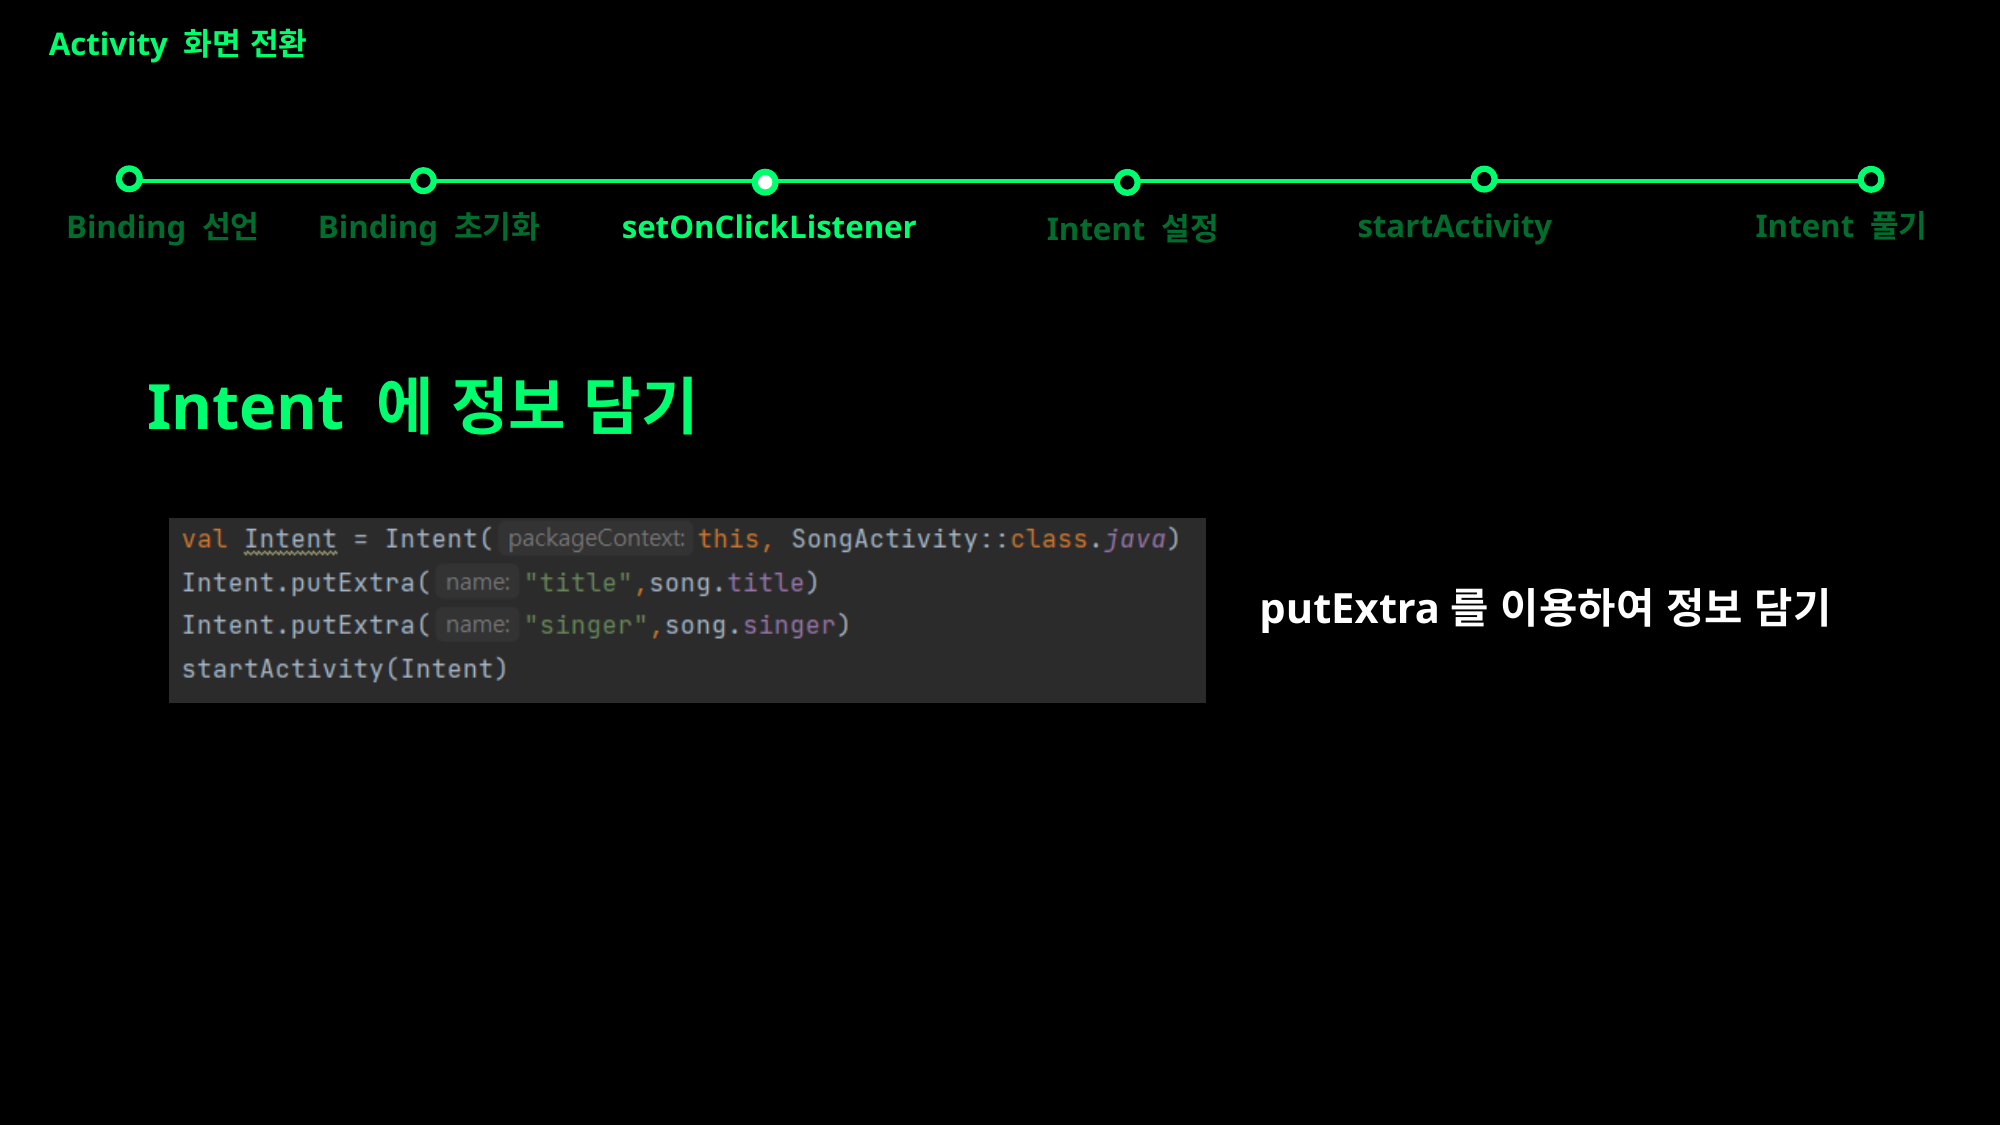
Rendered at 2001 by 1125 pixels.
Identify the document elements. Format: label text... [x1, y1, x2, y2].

text_box Intent 에 정보 담기 [132, 360, 714, 450]
text_box Binding 초기화 [263, 200, 595, 253]
text_box [412, 181, 435, 193]
text_box [1473, 181, 1496, 191]
text_box putExtra를 이용하여 정보 담기 [1244, 574, 1847, 639]
text_box [117, 167, 141, 191]
text_box setOnClickListener [604, 200, 935, 253]
text_box [1116, 171, 1139, 180]
text_box [1859, 167, 1883, 191]
text_box Intent 풀기 [1676, 199, 2000, 252]
picture [169, 518, 1206, 703]
text_box [754, 170, 777, 180]
text_box [412, 169, 435, 180]
text_box [753, 181, 777, 194]
text_box Binding 선언 [0, 199, 329, 253]
text_box Activity 화면 전환 [0, 17, 480, 70]
text_box startActivity [1289, 199, 1621, 252]
text_box [1115, 181, 1139, 194]
text_box [1472, 167, 1496, 180]
text_box Intent 설정 [967, 201, 1299, 255]
